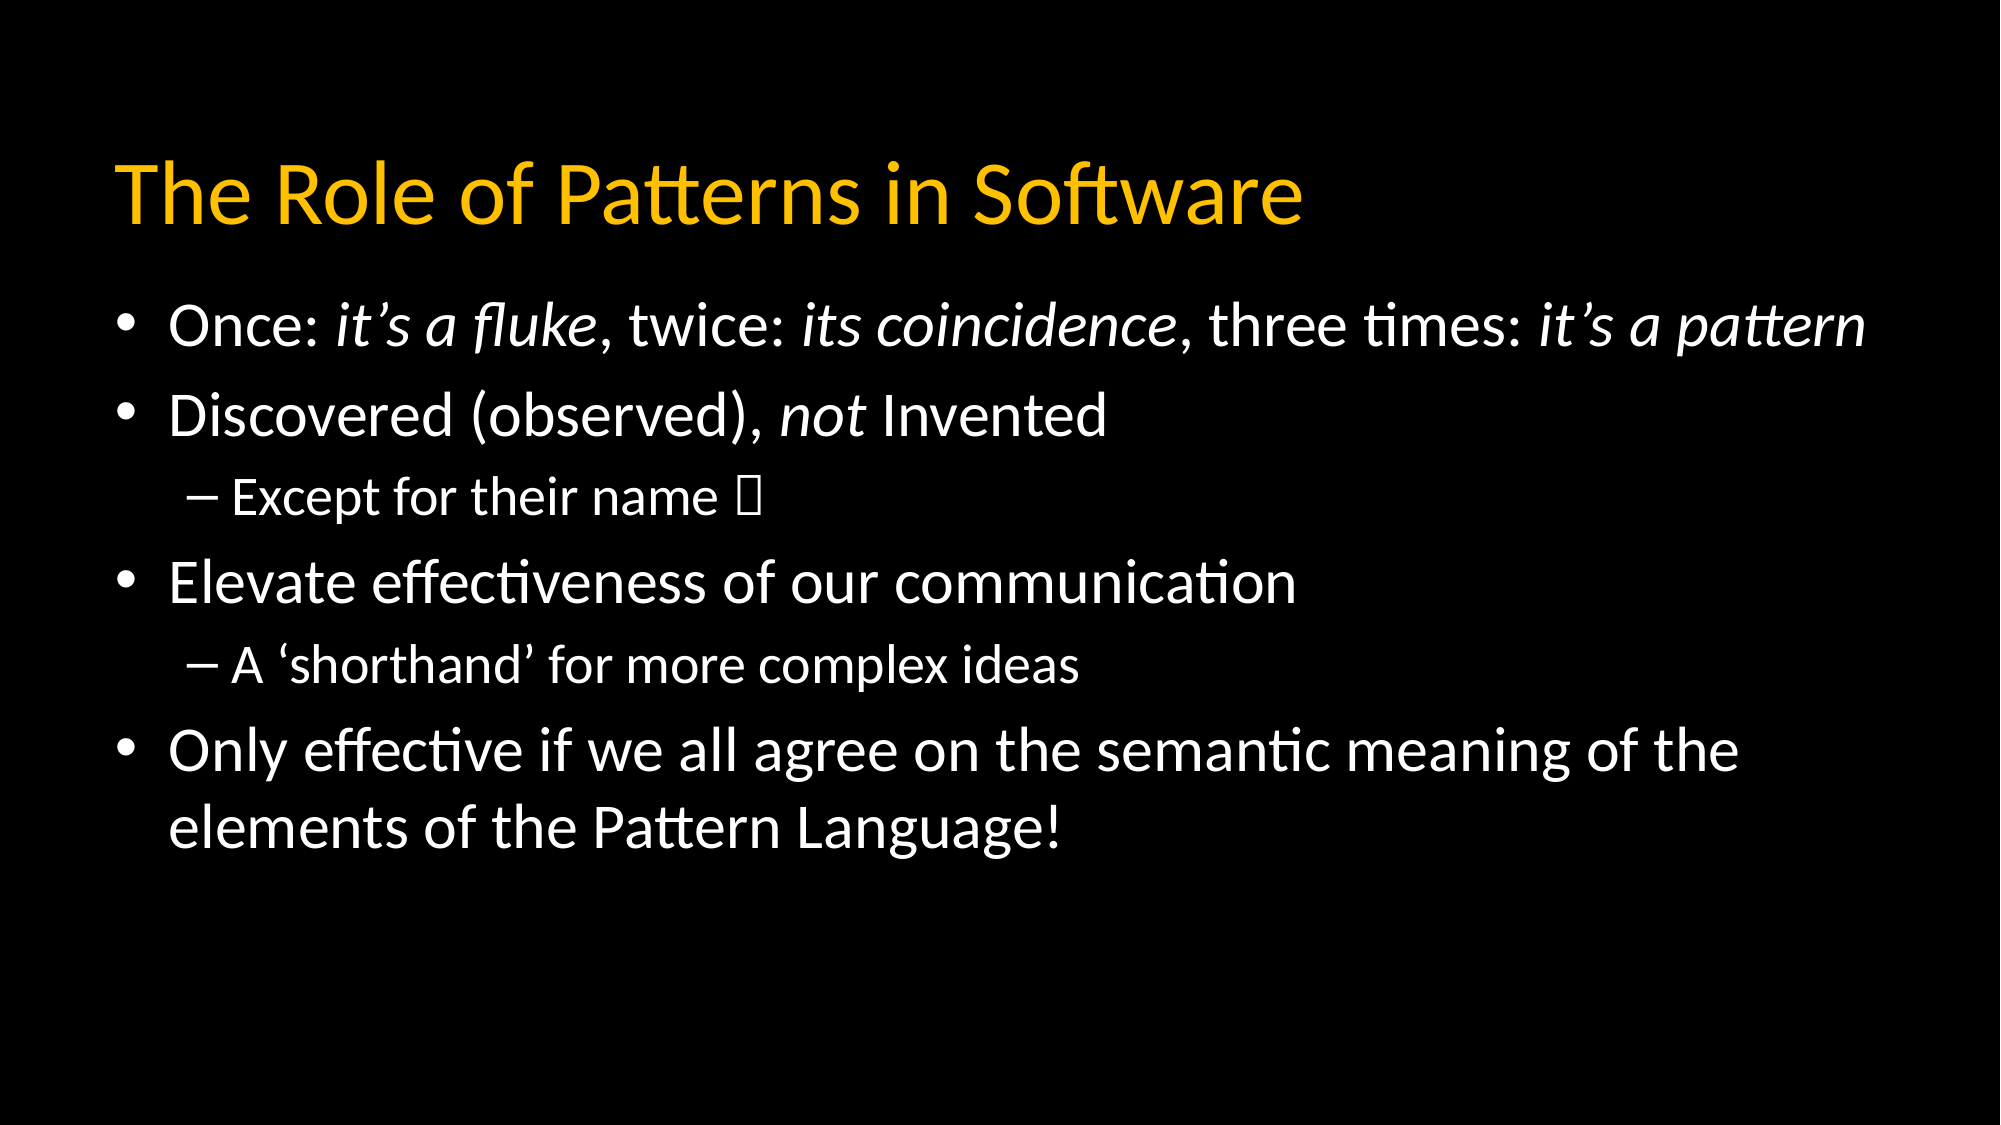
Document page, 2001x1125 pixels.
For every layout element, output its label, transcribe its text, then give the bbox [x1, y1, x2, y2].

list Once: it’s a fluke, twice: its coincidence, three times: it’s a pattern Discovered (observed), not Invented Except for their name  Elevate effectiveness of our communication A ‘shorthand’ for more complex ideas Only effective if we all agree on the semantic meaning of the elements of the Pattern Language! [99, 275, 1900, 943]
title The Role of Patterns in Software [99, 112, 1900, 263]
